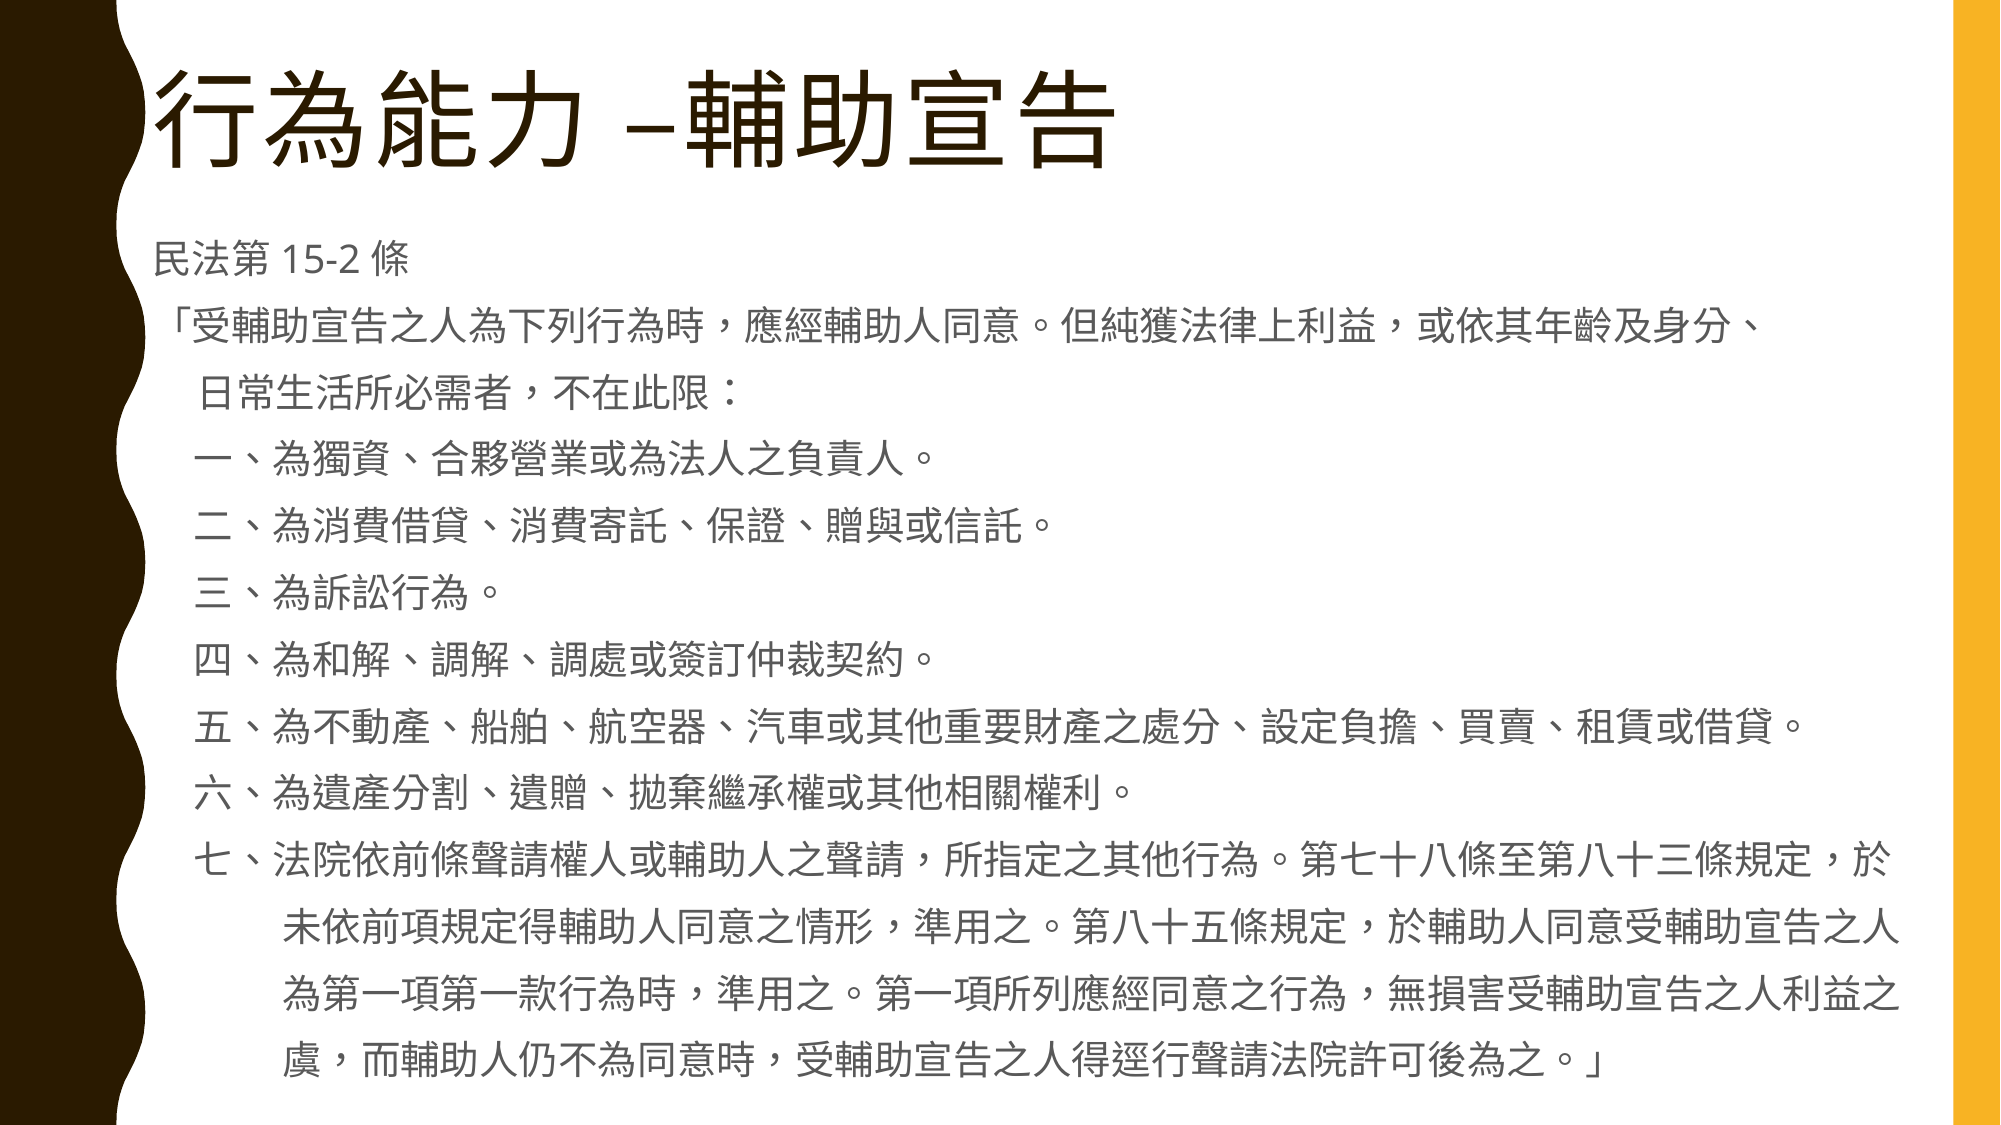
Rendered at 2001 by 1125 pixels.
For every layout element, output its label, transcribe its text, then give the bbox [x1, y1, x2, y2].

title 行為能力 –輔助宣告 [137, 59, 1863, 221]
list 民法第15-2條 「受輔助宣告之人為下列行為時，應經輔助人同意。但純獲法律上利益，或依其年齡及身分、 日常生活所必需者，不在此限： 一、為獨資、合夥營業或為法人之負責人。 二、為消費借貸、消費寄託、保證、贈與或信託。 三、為訴訟行為。 四、為和解、調解、調處或簽訂仲裁契約。 五、為不動產、船舶、航空器、汽車或其他重要財產之處分、設定負擔、買賣、租賃或借貸。 六、為遺產分割、遺贈、拋棄繼承權或其他相關權利。 七、法院依前條聲請權人或輔助人之聲請，所指定之其他行為。第七十八條至第八十三條規定，於 未依前項規定得輔助人同意之情形，準用之。第八十五條規定，於輔助人同意受輔助宣告之人 為第一項第一款行為時，準用之。第一項所列應經同意之行為，無損害受輔助宣告之人利益之 虞，而輔助人仍不為同意時，受輔助宣告之人得逕行聲請法院許可後為之。」 [137, 221, 1945, 1079]
